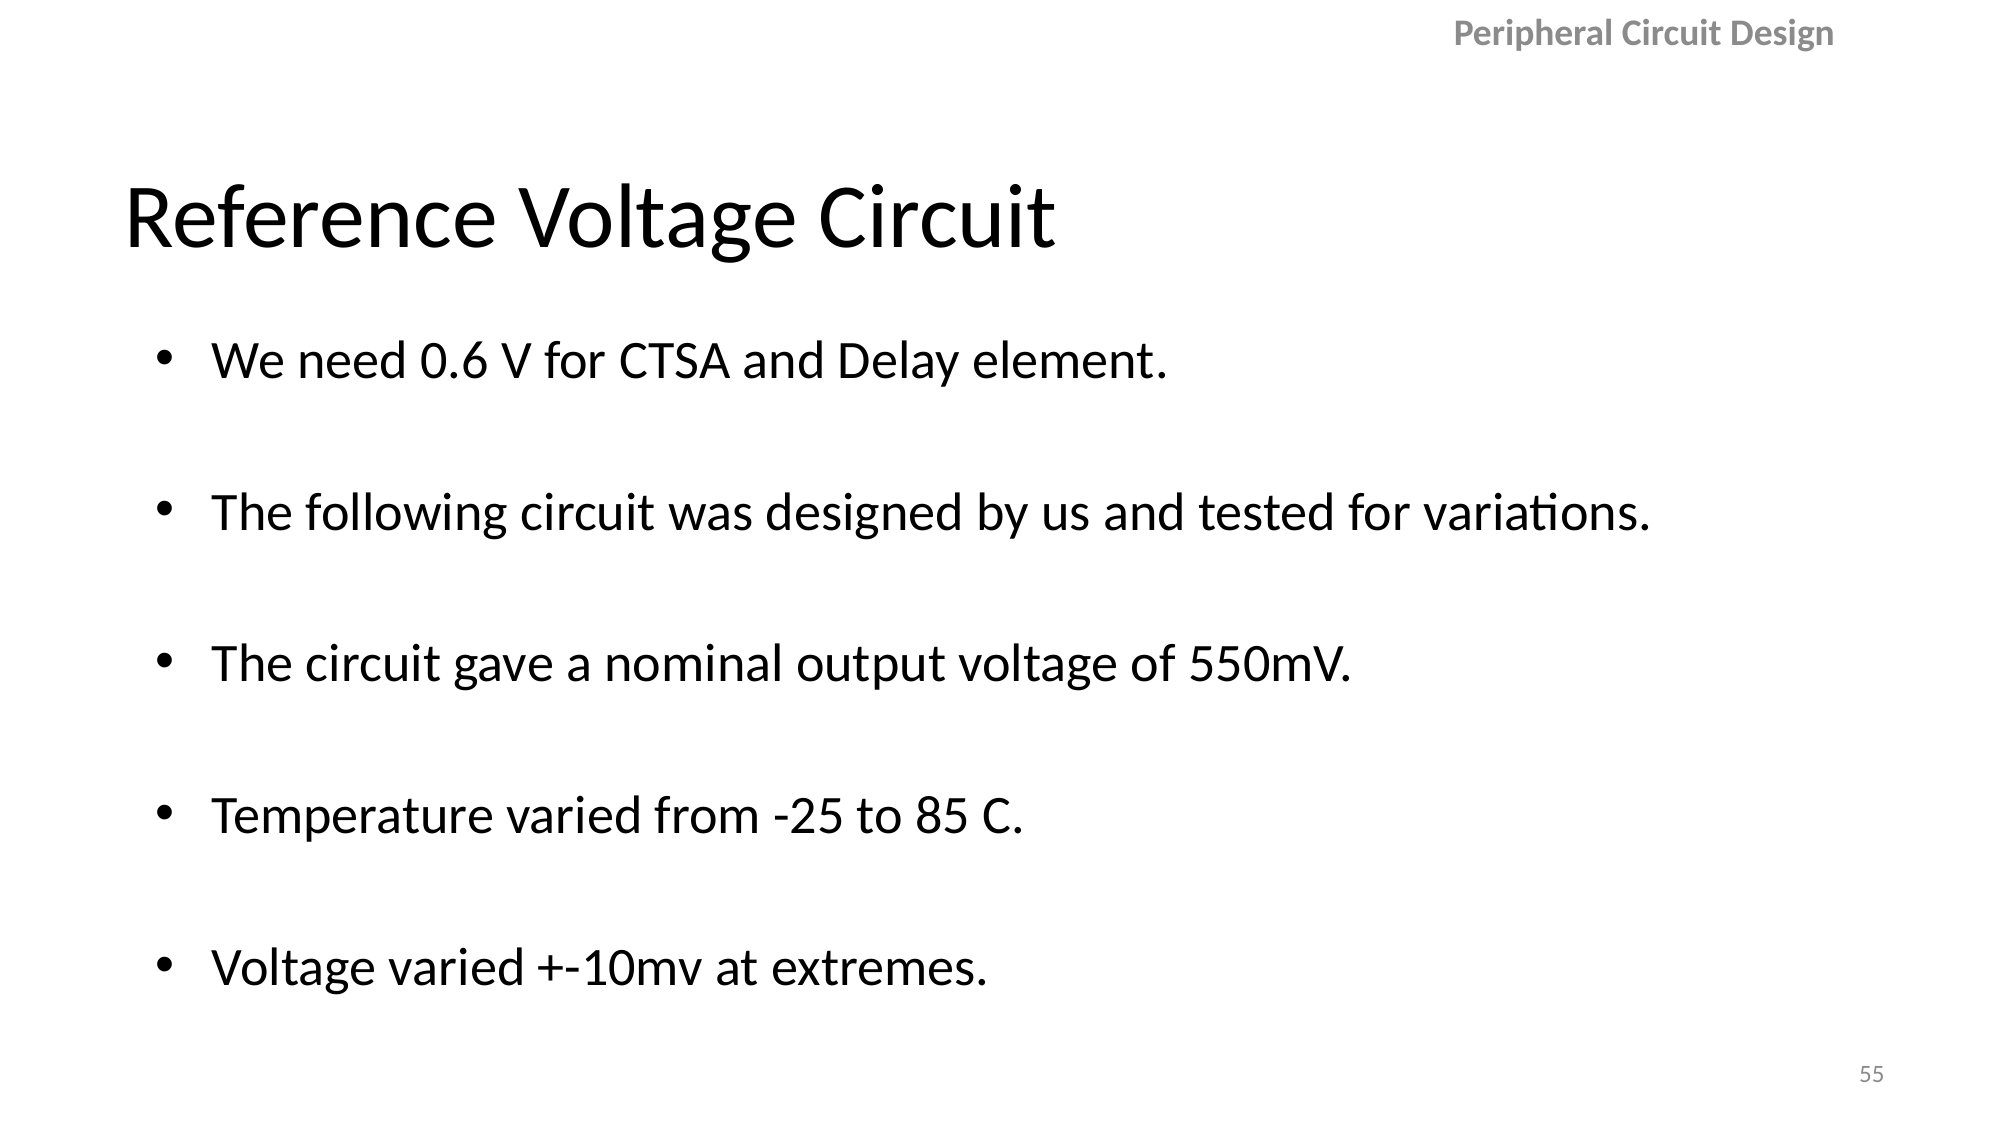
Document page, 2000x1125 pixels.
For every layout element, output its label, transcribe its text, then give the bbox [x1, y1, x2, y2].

slide_number 55 [1433, 1042, 1900, 1103]
title Reference Voltage Circuit [109, 117, 1910, 305]
list We need 0.6 V for CTSA and Delay element. The following circuit was designed by us and tested for variations. The circuit gave a nominal output voltage of 550mV. Temperature varied from -25 to 85 C. Voltage varied +-10mv at extremes. [140, 316, 1900, 1005]
footer Peripheral Circuit Design [1327, 0, 1962, 60]
